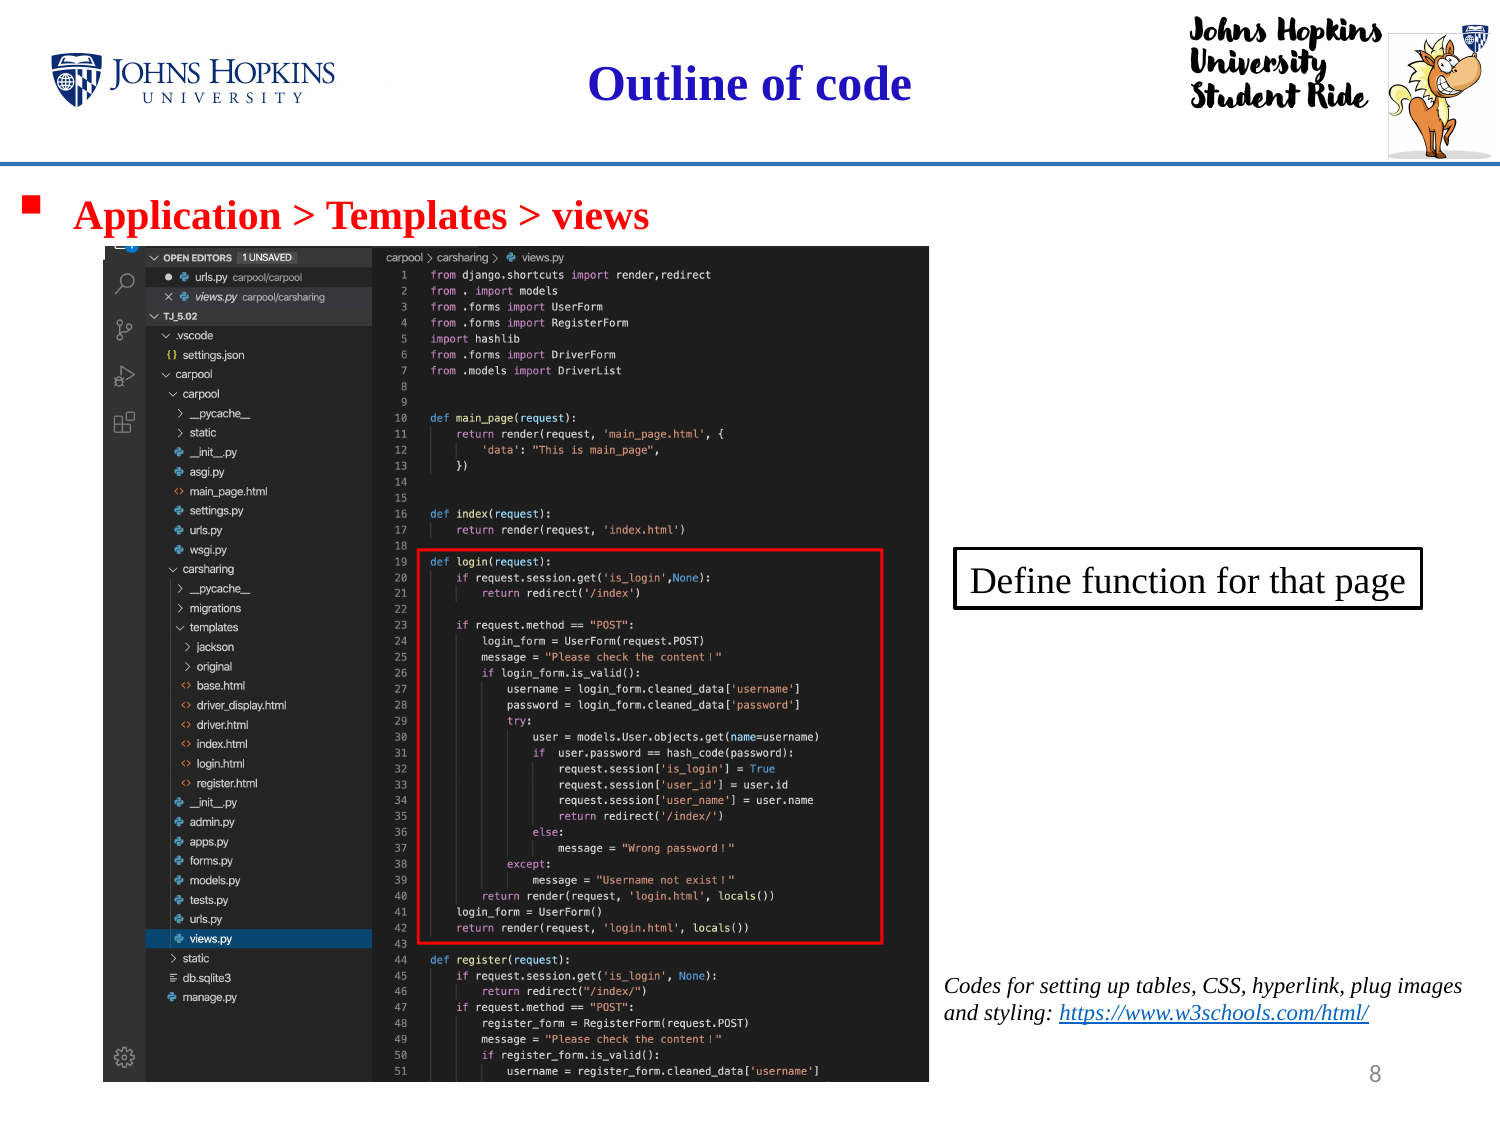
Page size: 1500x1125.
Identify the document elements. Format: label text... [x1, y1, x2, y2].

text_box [0, 0, 1500, 167]
slide_number 8 [1059, 1042, 1397, 1103]
text_box Define function for that page [955, 548, 1422, 609]
text_box Codes for setting up tables, CSS, hyperlink, plug images and styling: https://www.w3schools.com/html/ [930, 963, 1483, 1033]
picture [1172, 0, 1491, 159]
text_box Application > Templates > views [2, 180, 666, 295]
picture [103, 246, 930, 1082]
